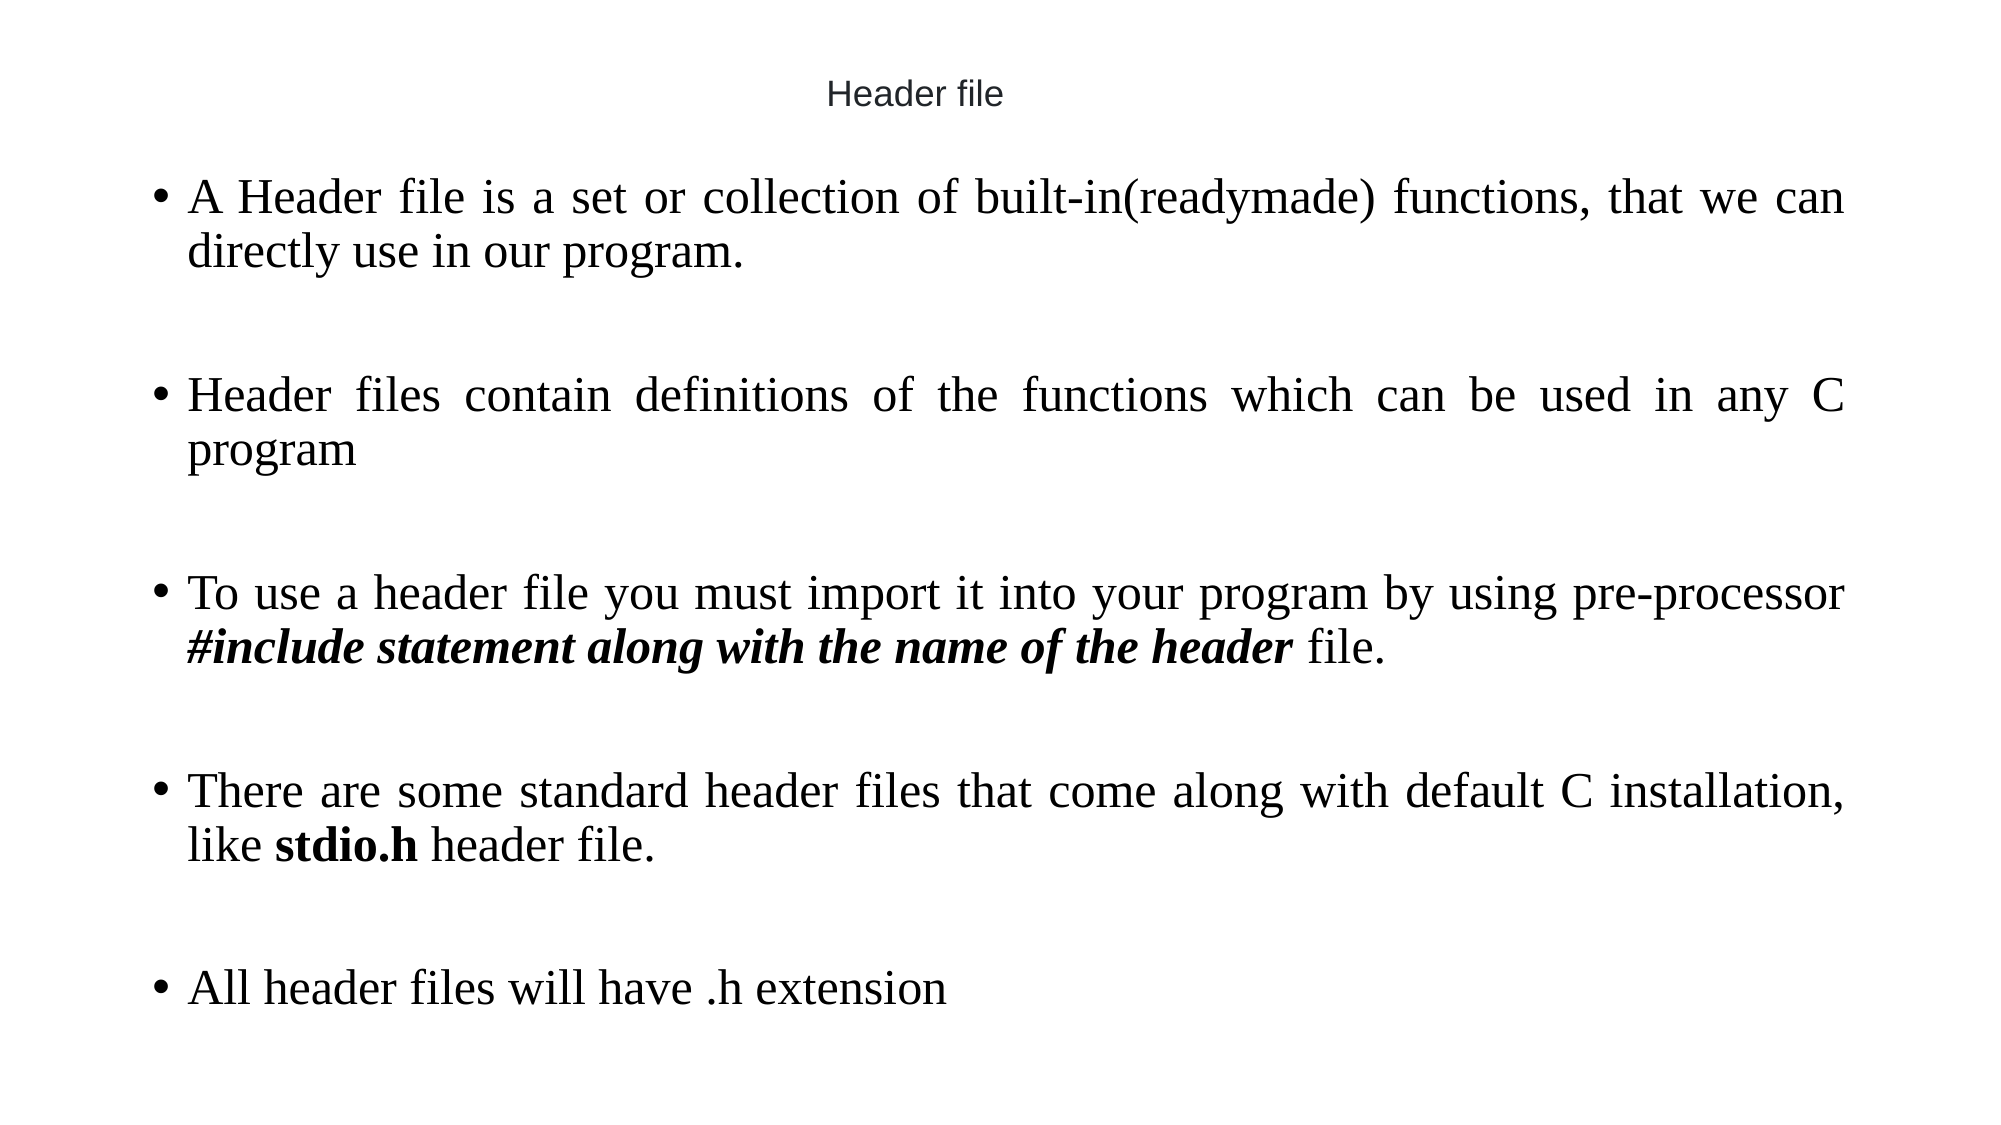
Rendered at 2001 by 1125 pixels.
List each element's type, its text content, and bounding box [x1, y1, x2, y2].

list A Header file is a set or collection of built-in(readymade) functions, that we can directly use in our program. Header files contain definitions of the functions which can be used in any C program To use a header file you must import it into your program by using pre-processor #include statement along with the name of the header file. There are some standard header files that come along with default C installation, like stdio.h header file. All header files will have .h extension [137, 163, 1863, 1030]
title Header file [53, 0, 1778, 206]
